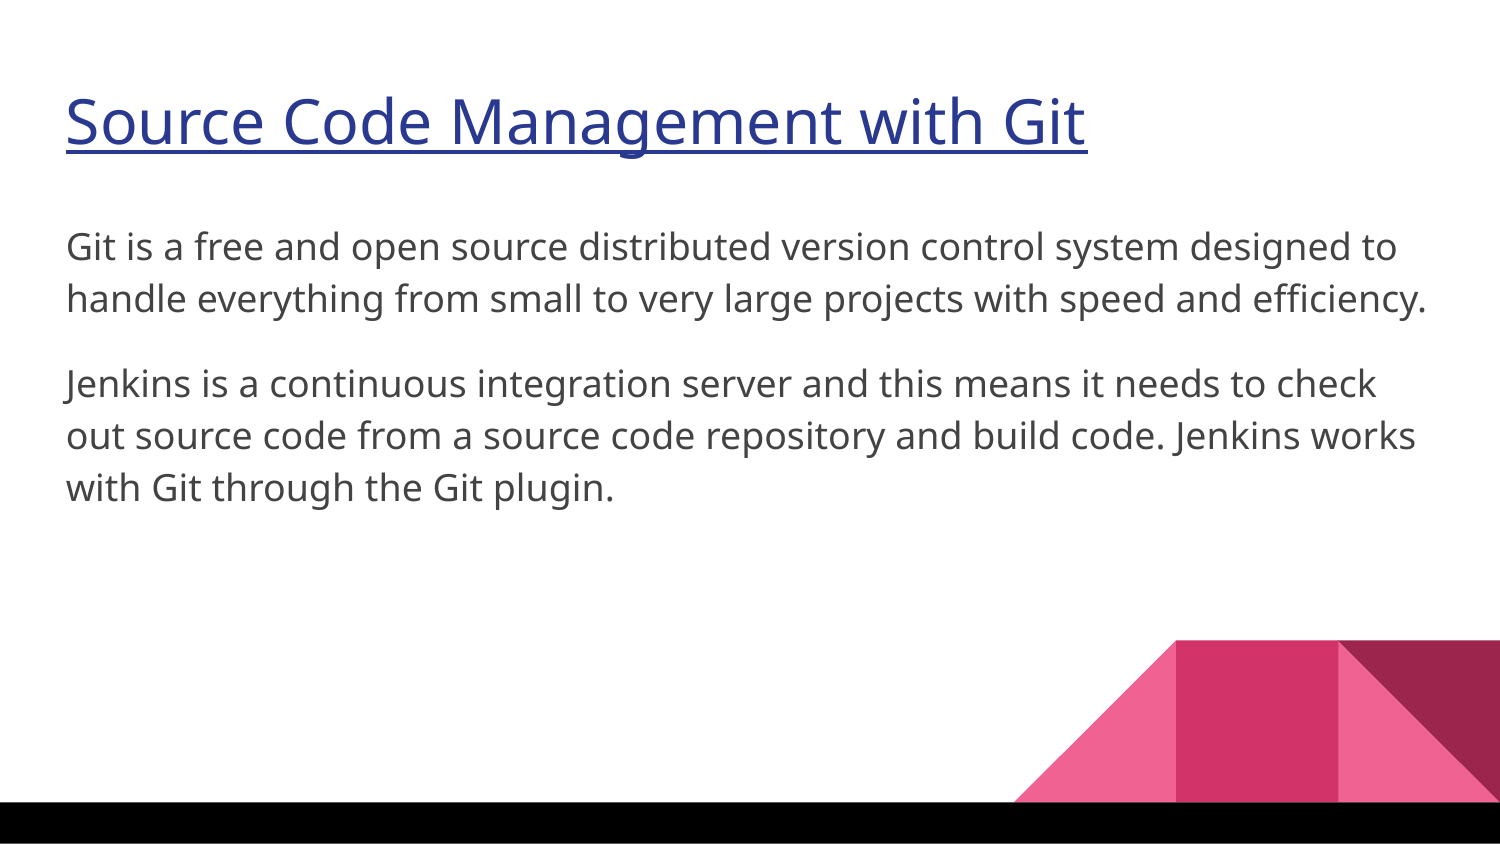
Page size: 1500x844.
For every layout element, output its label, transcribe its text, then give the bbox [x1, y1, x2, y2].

text_box Source Code Management with Git [51, 67, 1449, 167]
text_box Git is a free and open source distributed version control system designed to handle everything from small to very large projects with speed and efficiency. Jenkins is a continuous integration server and this means it needs to check out source code from a source code repository and build code. Jenkins works with Git through the Git plugin. [51, 201, 1449, 750]
